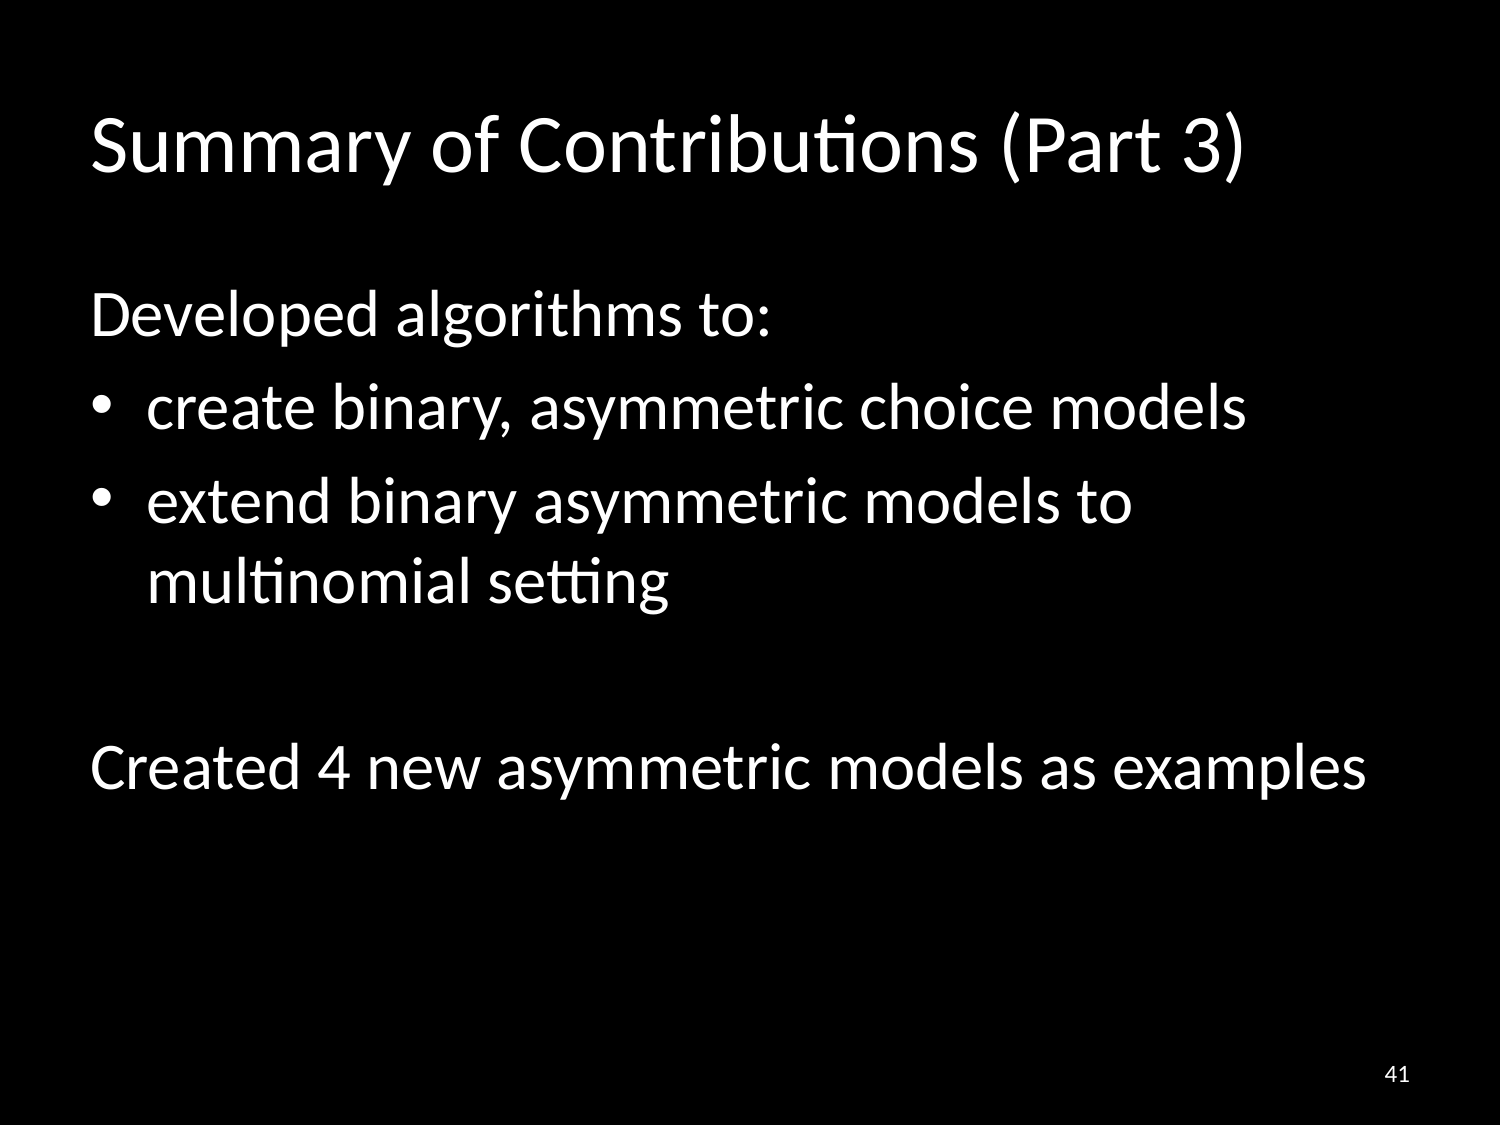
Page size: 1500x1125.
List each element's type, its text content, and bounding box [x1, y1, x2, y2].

title Summary of Contributions (Part 3) [75, 37, 1425, 241]
list Developed algorithms to: create binary, asymmetric choice models extend binary asymmetric models to multinomial setting Created 4 new asymmetric models as examples [75, 262, 1425, 1005]
slide_number 41 [1074, 1042, 1425, 1103]
